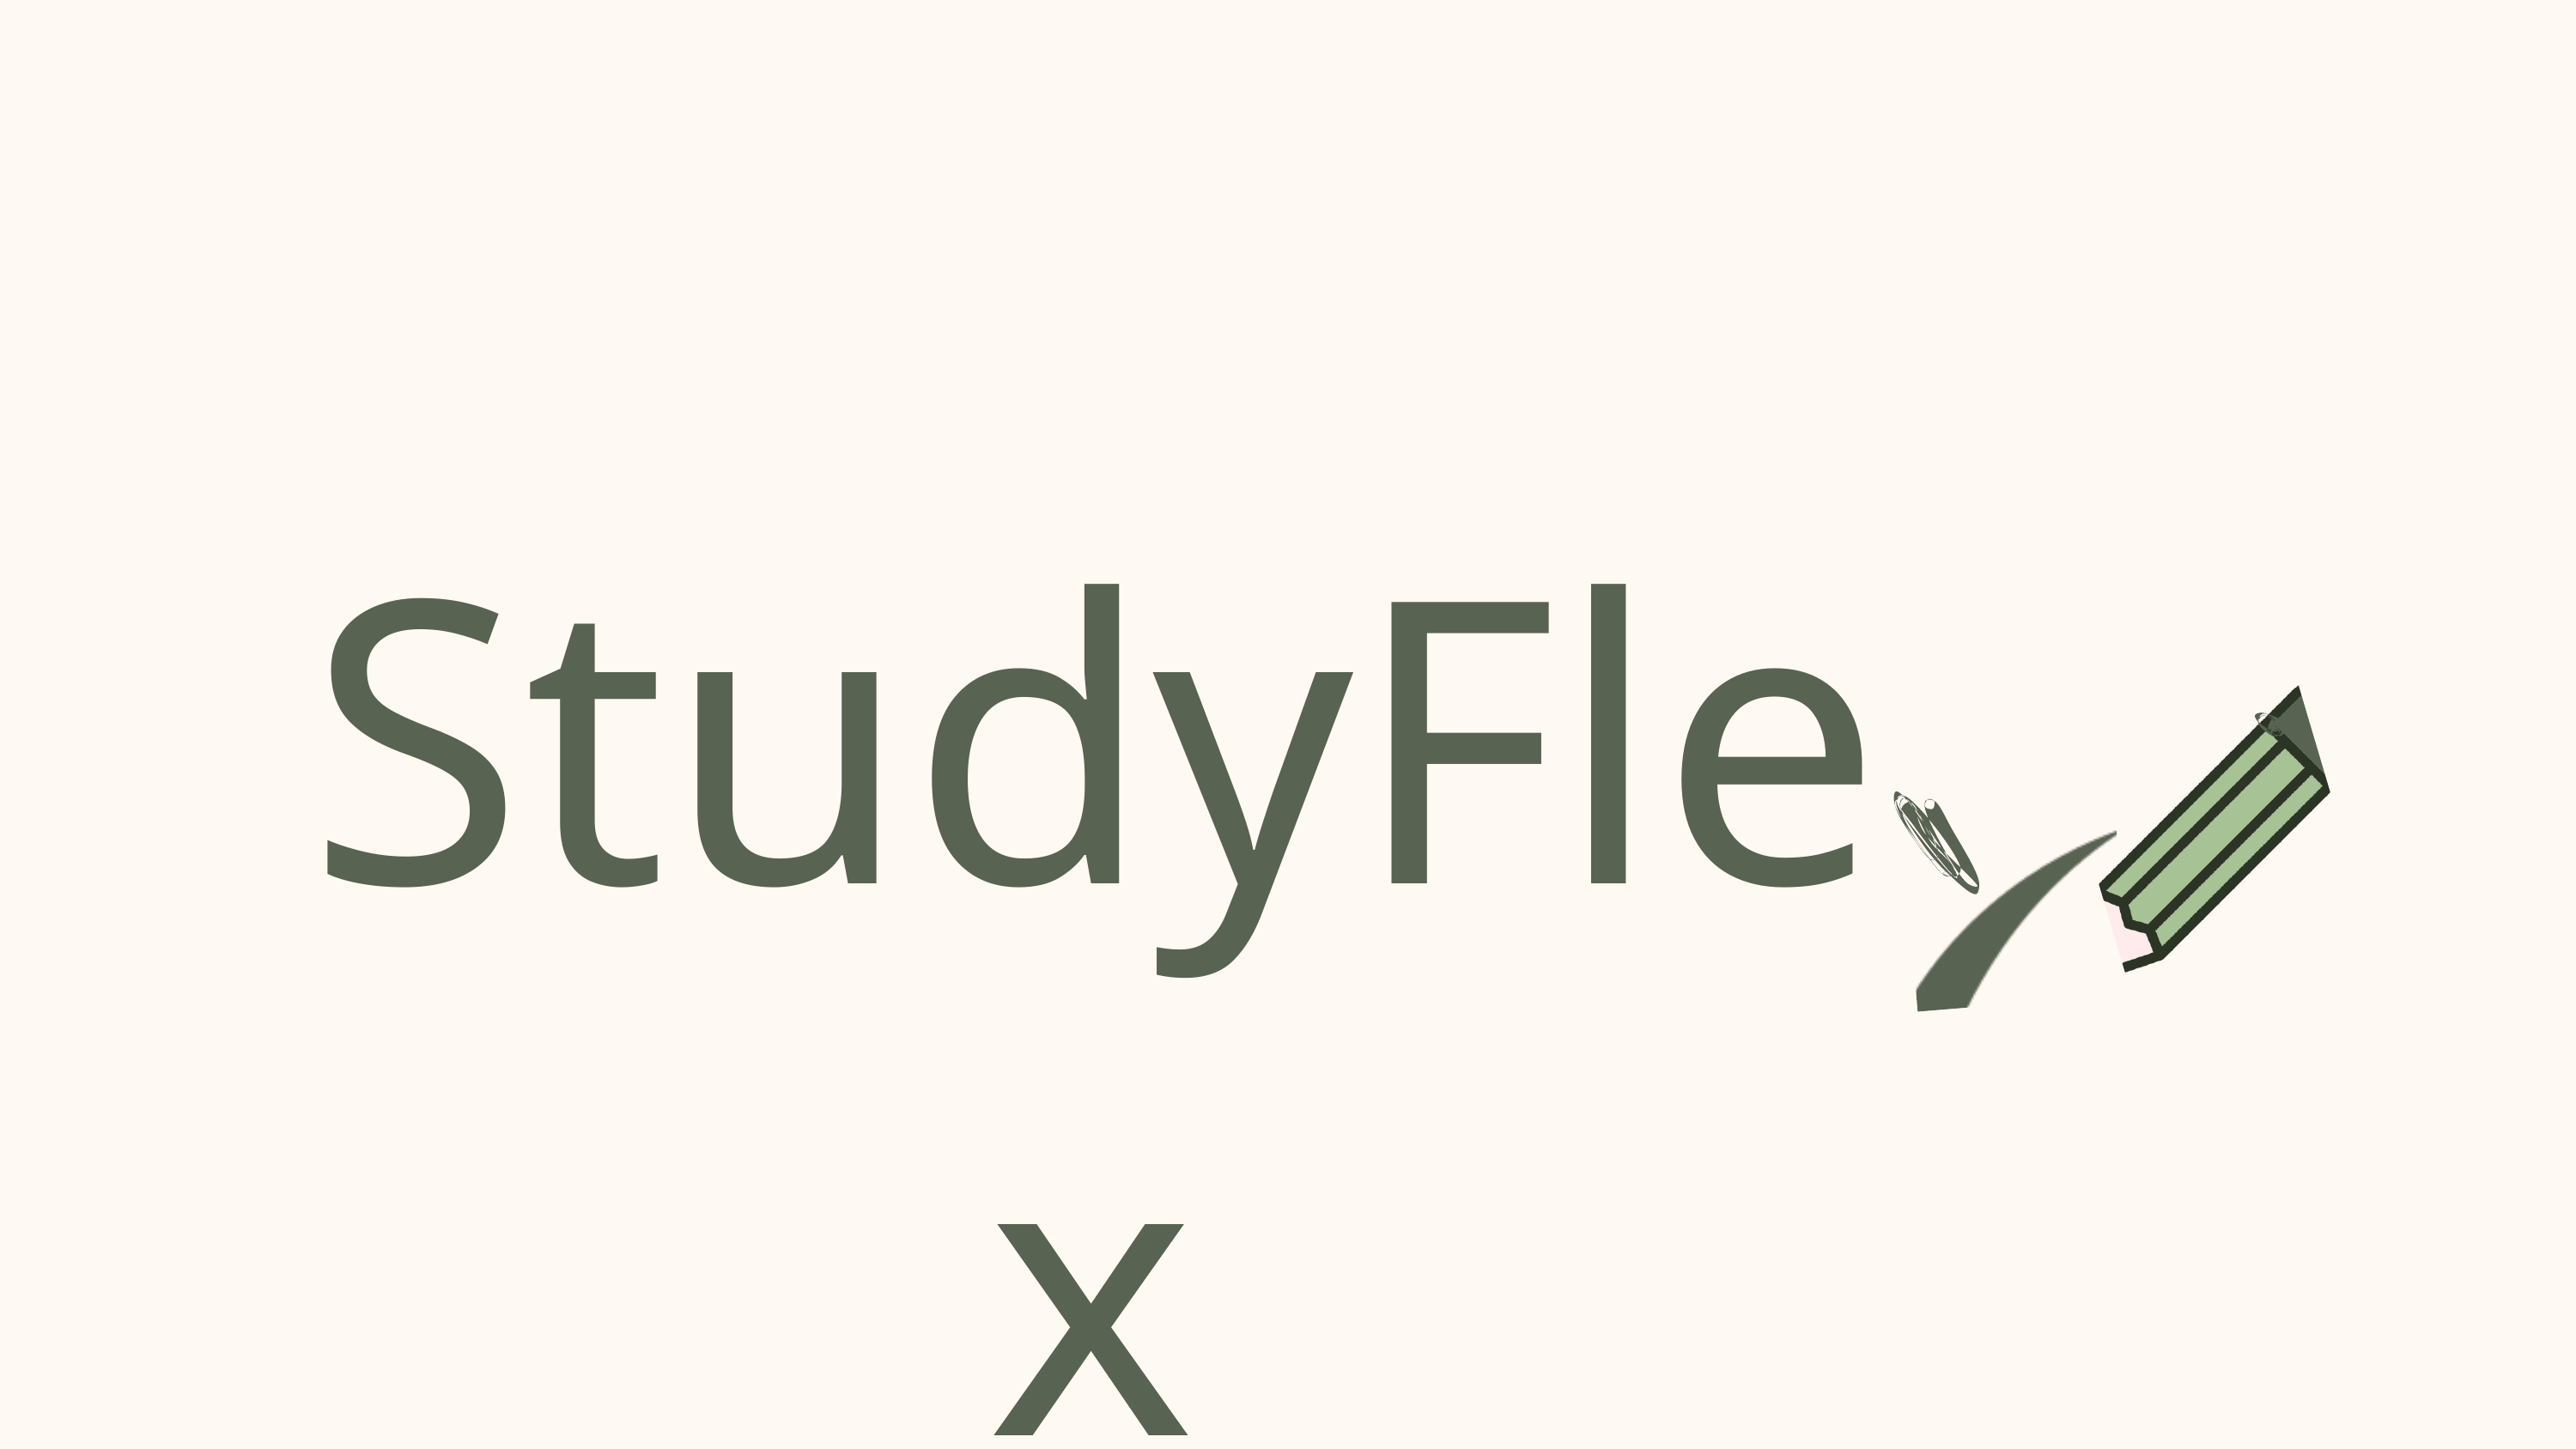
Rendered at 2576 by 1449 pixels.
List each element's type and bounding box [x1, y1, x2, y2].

text_box [2235, 693, 2305, 757]
text_box [207, 500, 2369, 1012]
